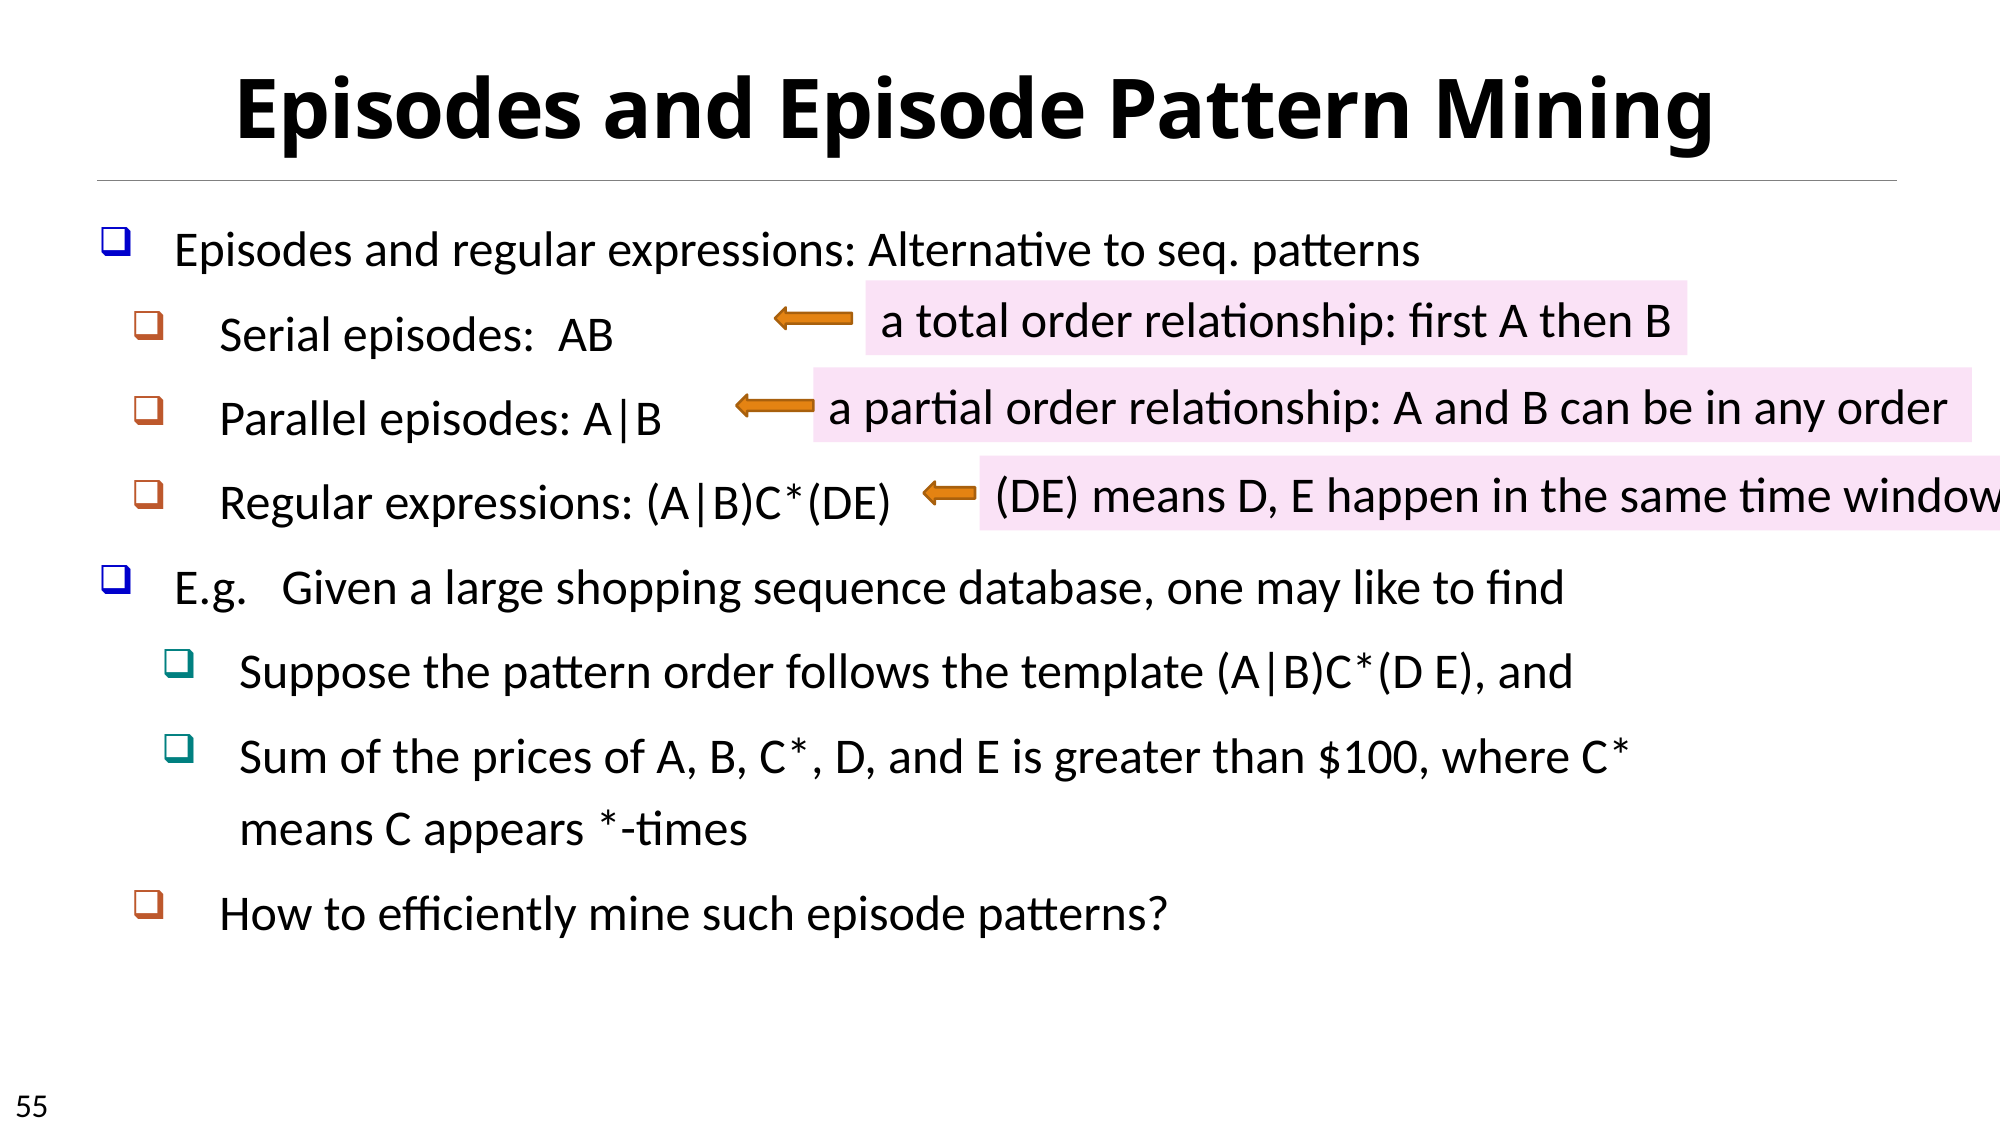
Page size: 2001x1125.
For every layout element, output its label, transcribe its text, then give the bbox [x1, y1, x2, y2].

text_box [922, 480, 977, 506]
title Episodes and Episode Pattern Mining [66, 62, 1884, 163]
list Episodes and regular expressions: Alternative to seq. patterns Serial episodes: AB Parallel episodes: A|B Regular expressions: (A|B)C*(DE) E.g. Given a large shopping sequence database, one may like to find Suppose the pattern order follows the template (A|B)C*(D E), and Sum of the prices of A, B, C*, D, and E is greater than $100, where C* means C appears *-times How to efficiently mine such episode patterns? [83, 197, 1687, 976]
text_box [735, 393, 815, 418]
text_box a total order relationship: first A then B [865, 280, 1688, 356]
text_box a partial order relationship: A and B can be in any order [813, 367, 1972, 443]
text_box [773, 306, 854, 331]
text_box (DE) means D, E happen in the same time window [979, 455, 2000, 531]
